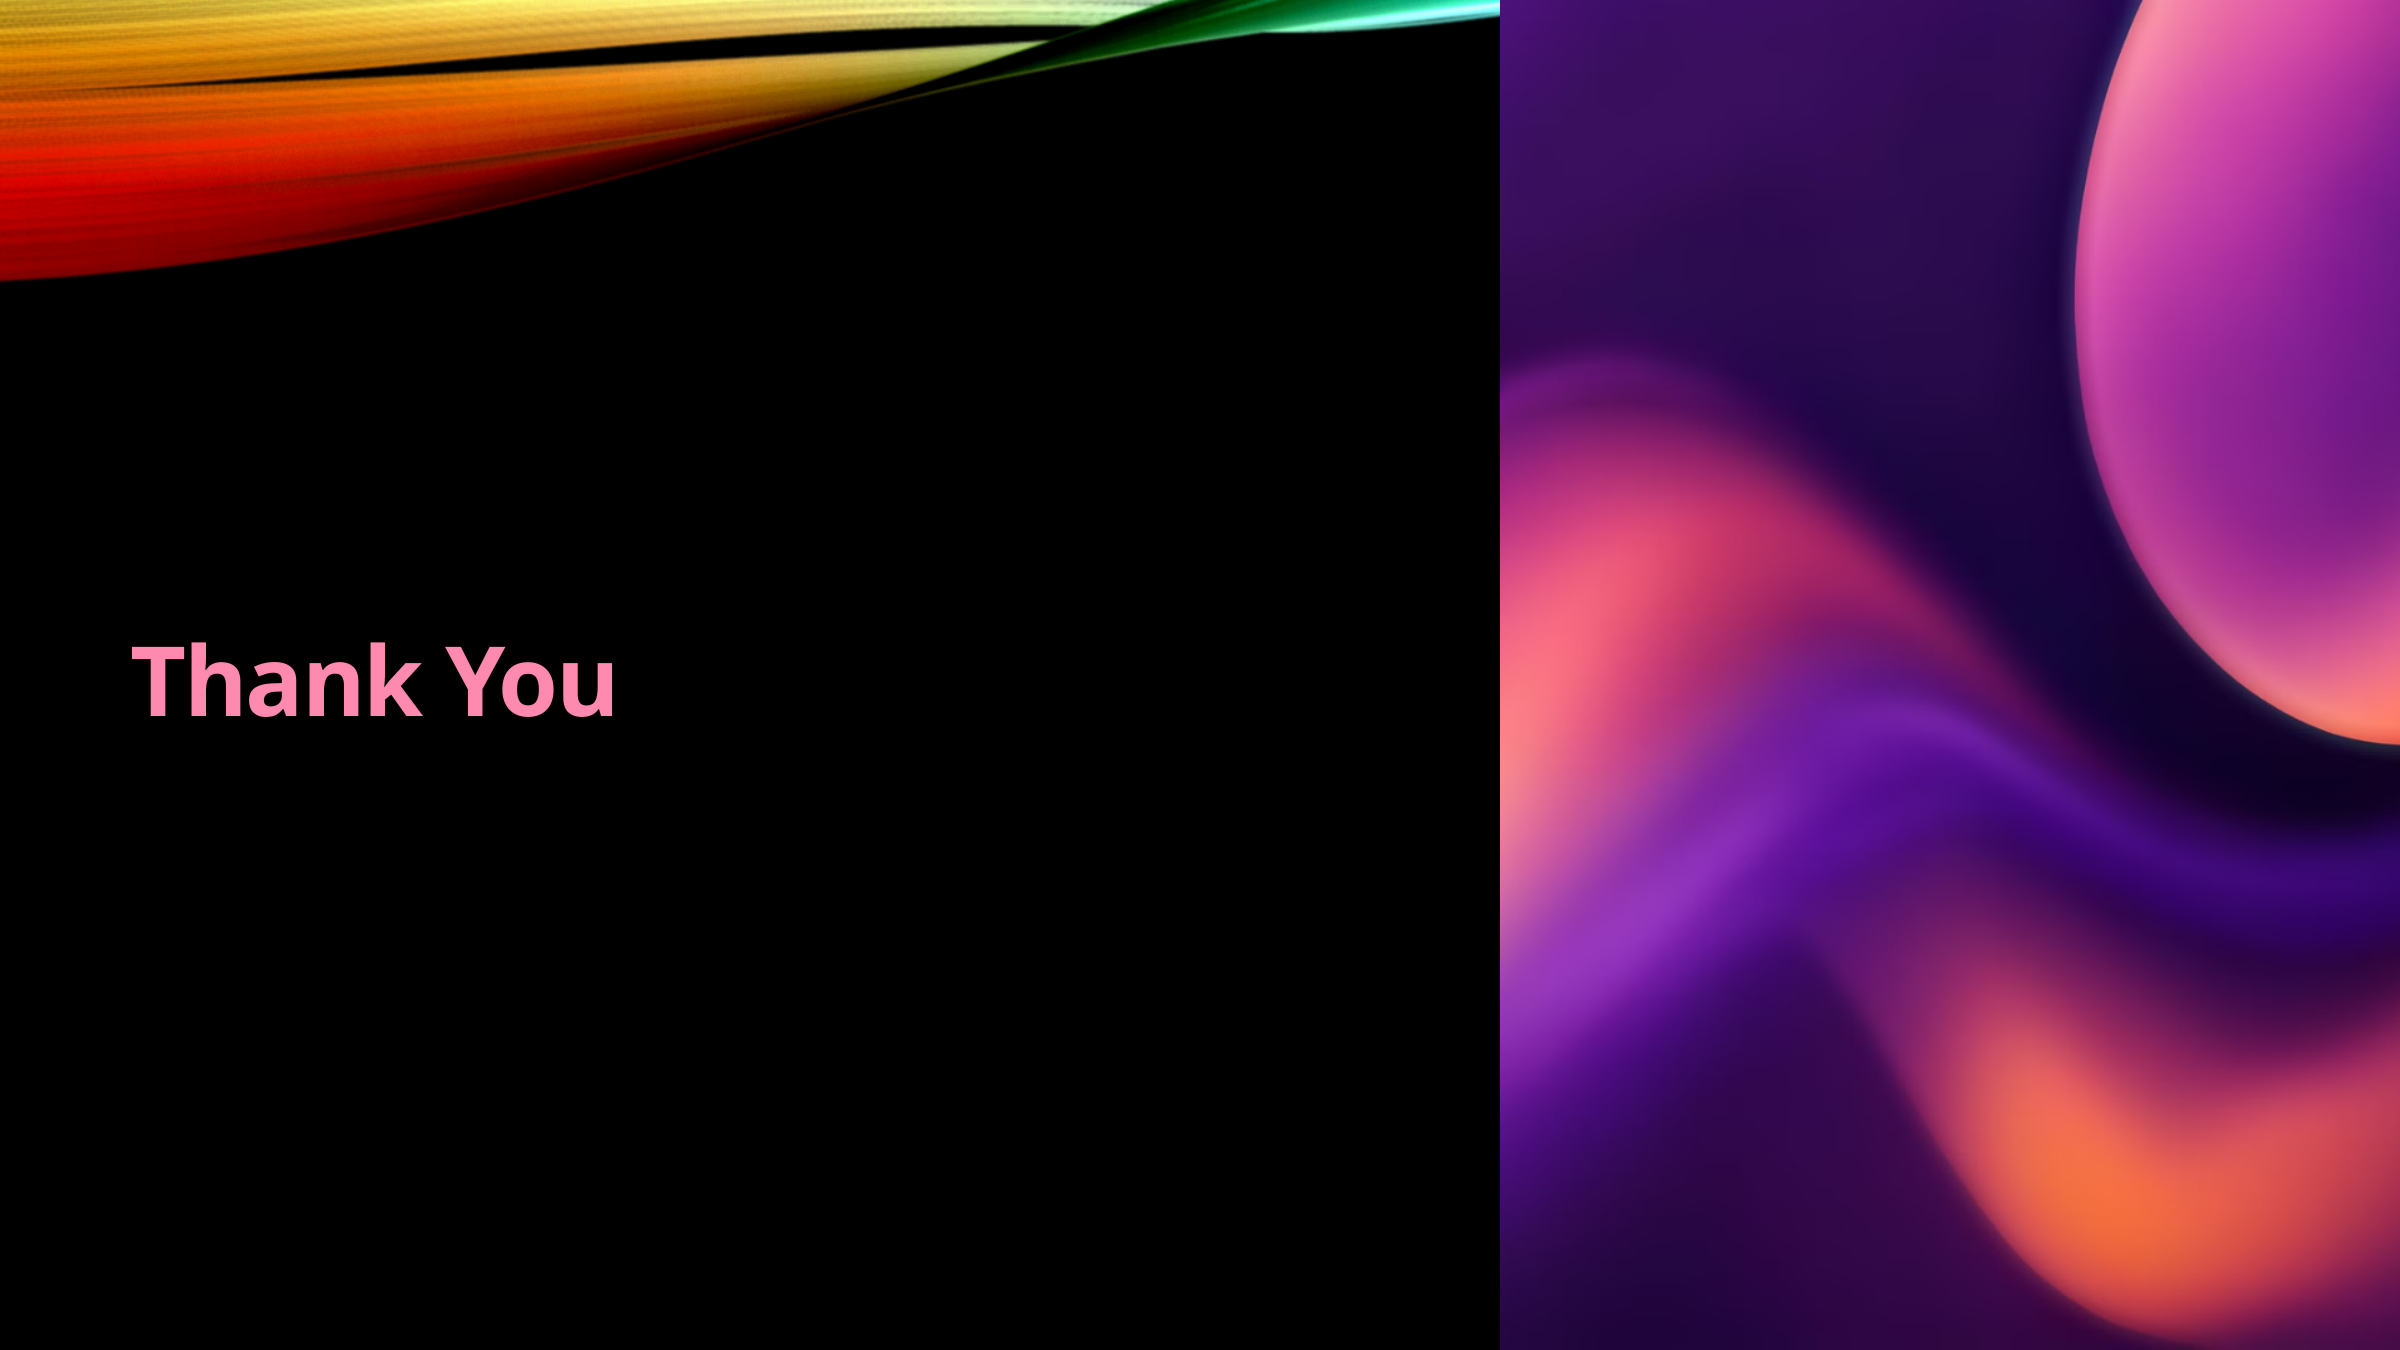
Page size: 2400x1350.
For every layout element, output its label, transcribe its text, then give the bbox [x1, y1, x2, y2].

text_box Thank You [130, 613, 1107, 736]
picture [0, 0, 2400, 1350]
